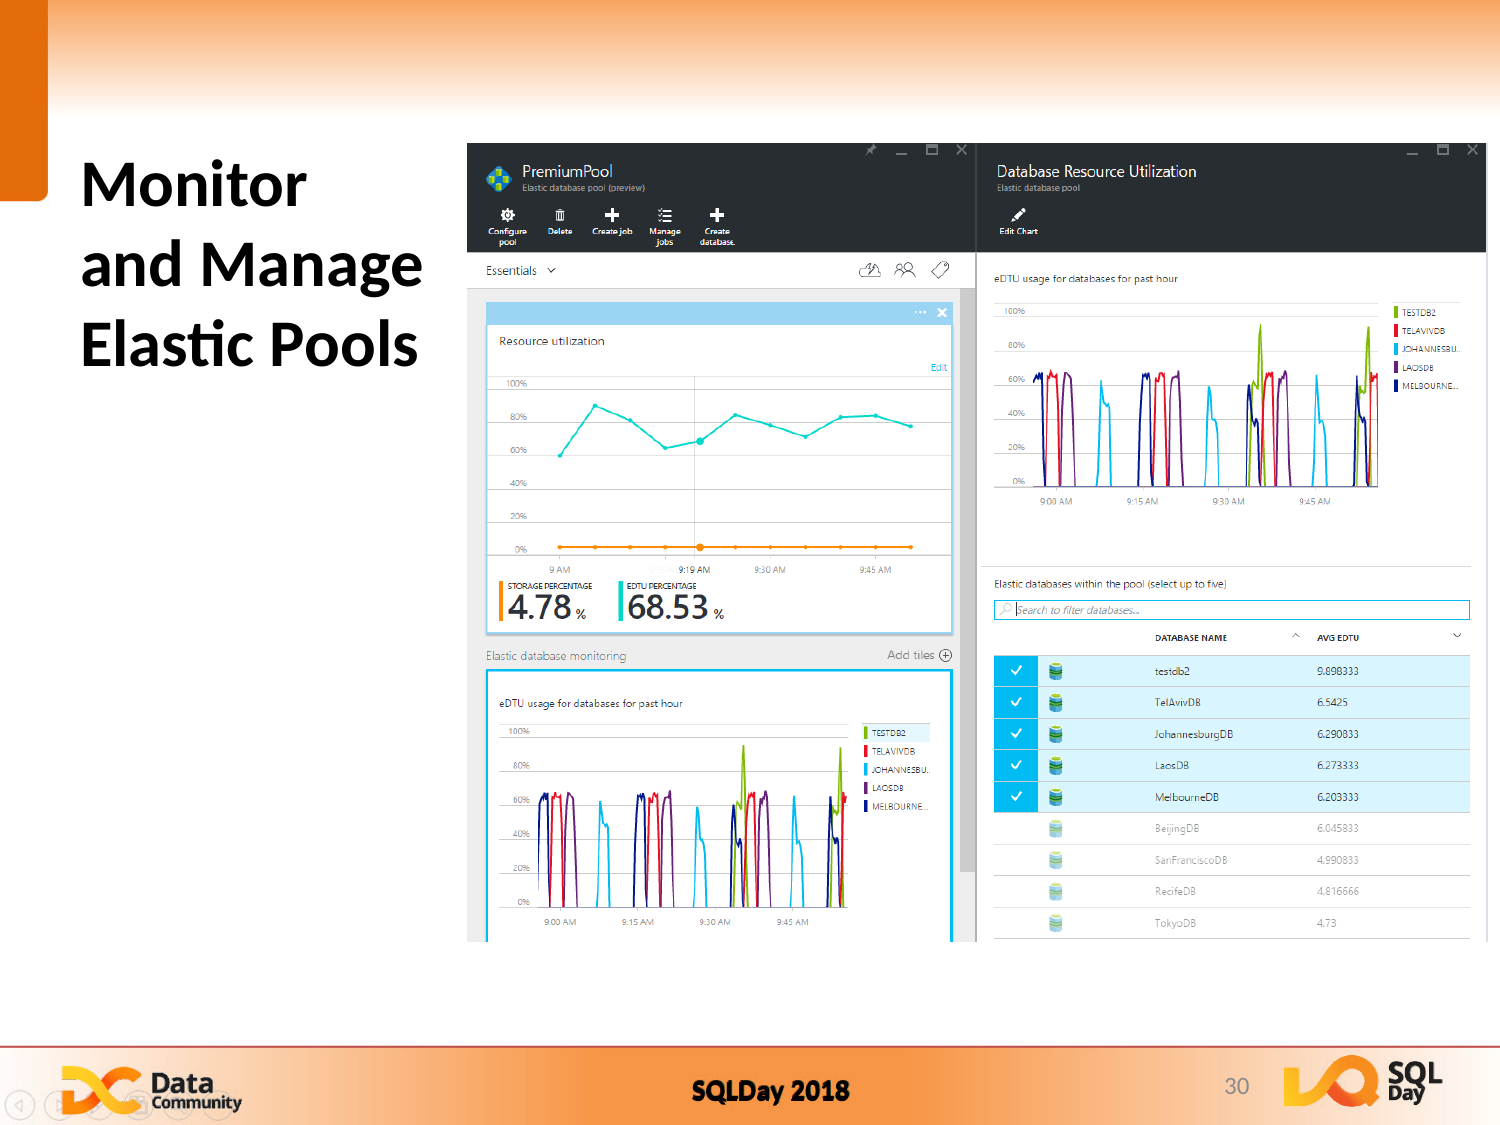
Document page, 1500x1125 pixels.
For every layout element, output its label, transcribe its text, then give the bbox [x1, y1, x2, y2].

slide_number 30 [927, 1054, 1265, 1115]
title Monitor and Manage Elastic Pools [64, 196, 443, 387]
picture [0, 0, 1500, 1125]
